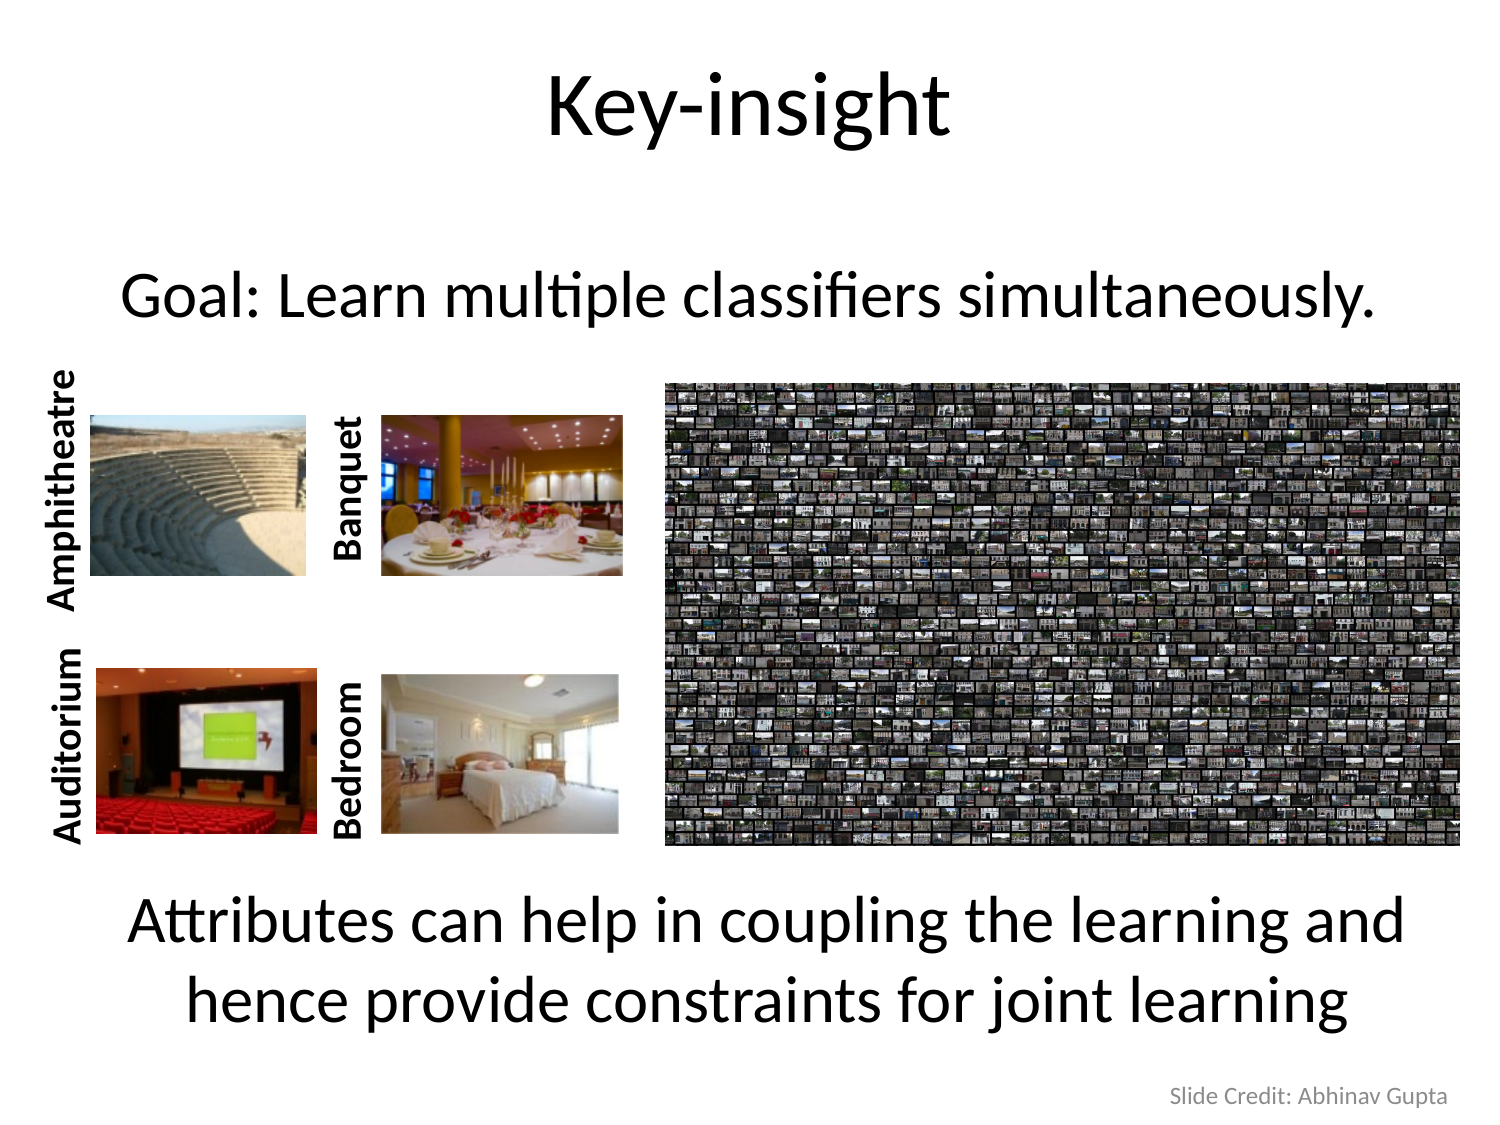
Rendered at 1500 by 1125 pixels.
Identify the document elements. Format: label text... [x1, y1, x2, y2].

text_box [24, 353, 306, 629]
text_box Bedroom [319, 655, 377, 869]
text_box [31, 630, 317, 862]
picture [665, 382, 1460, 846]
picture [381, 415, 623, 576]
footer Slide Credit: Abhinav Gupta [1071, 1065, 1500, 1125]
picture [381, 673, 620, 834]
text_box Banquet [311, 383, 377, 595]
text_box Goal: Learn multiple classifiers simultaneously. [105, 243, 1404, 348]
list Attributes can help in coupling the learning and hence provide constraints for joint learning [75, 868, 1460, 1125]
title Key-insight [75, 5, 1425, 193]
